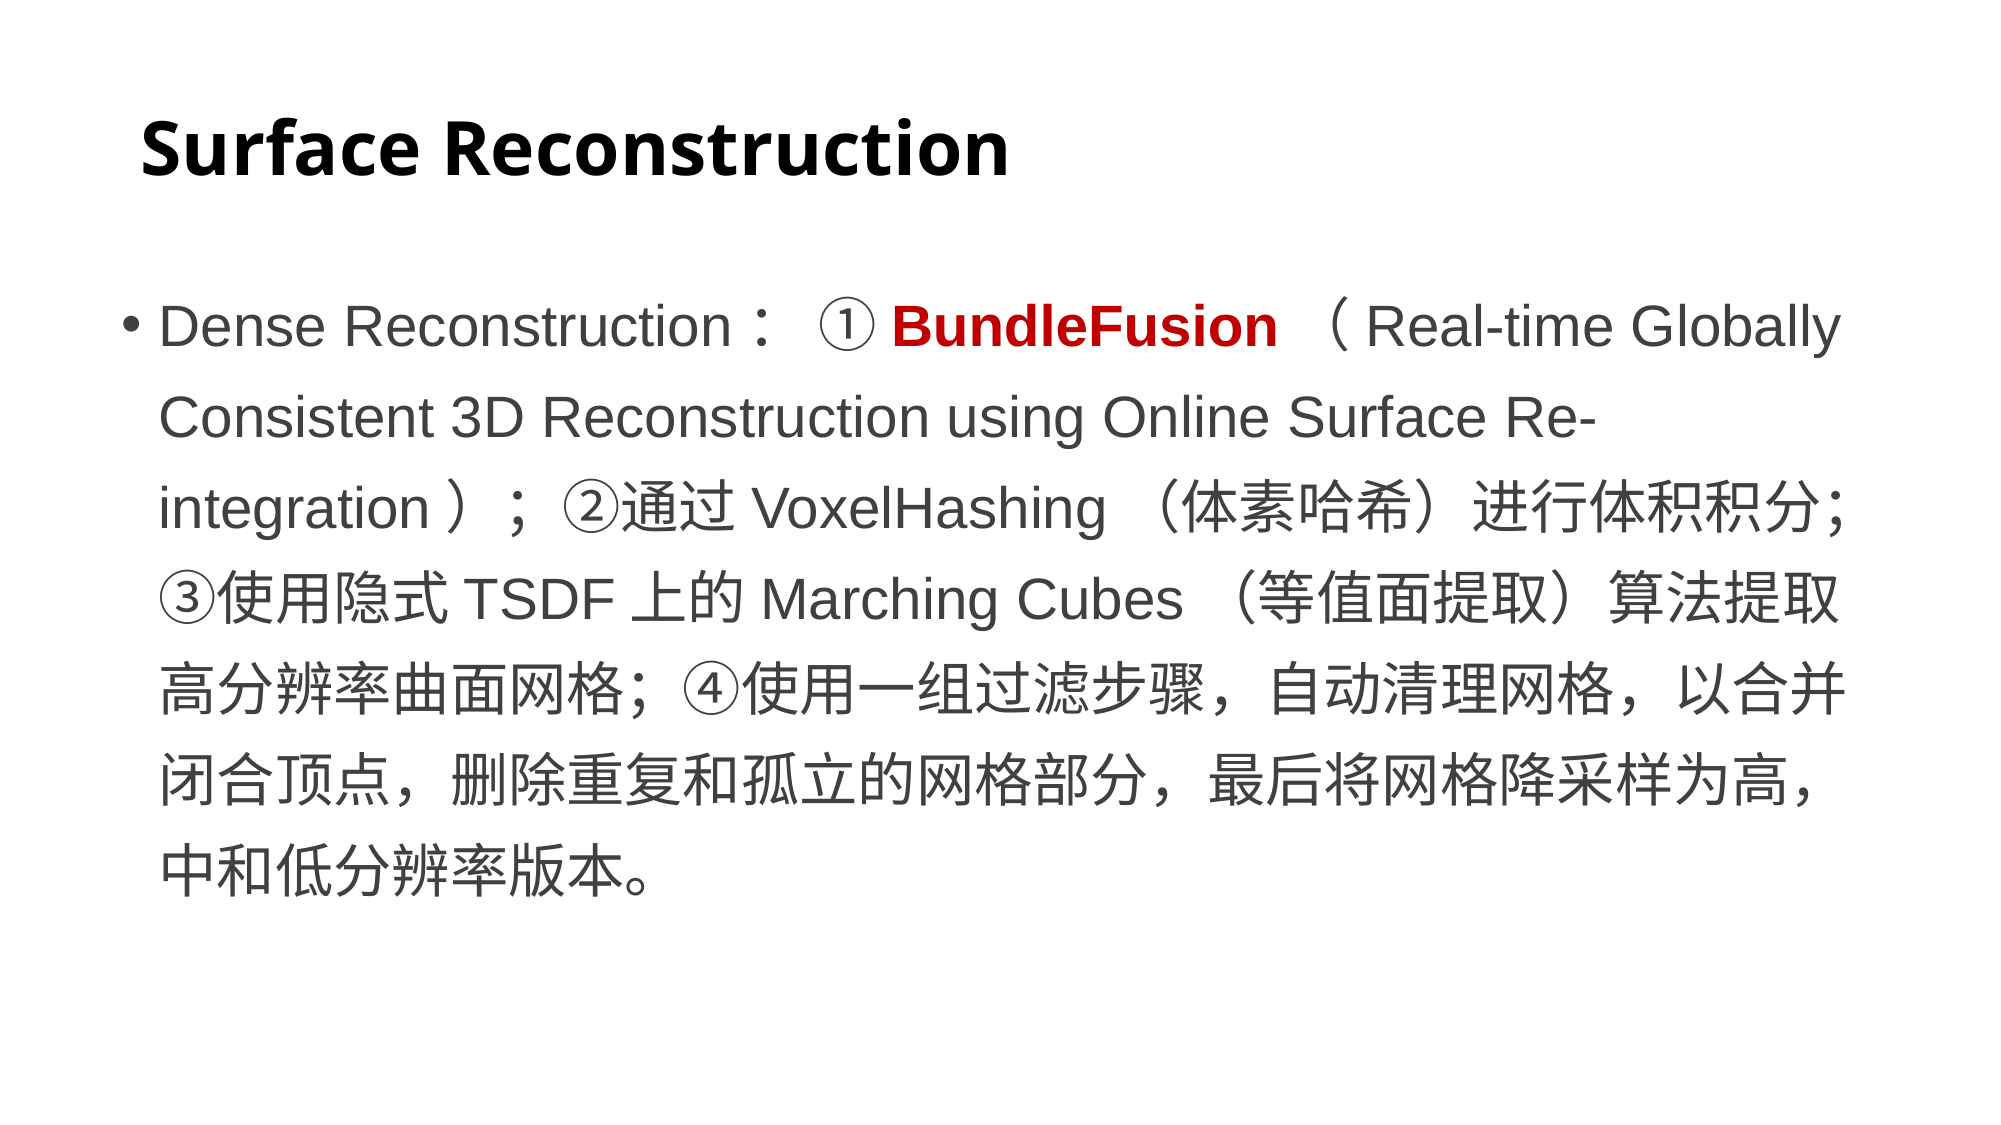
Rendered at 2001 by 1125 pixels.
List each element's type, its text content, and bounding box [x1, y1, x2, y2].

title Surface Reconstruction [106, 42, 1832, 259]
list Dense Reconstruction： ①BundleFusion（Real-time Globally Consistent 3D Reconstruction using Online Surface Re-integration）；②通过VoxelHashing（体素哈希）进行体积积分；③使用隐式TSDF上的Marching Cubes（等值面提取）算法提取高分辨率曲面网格；④使用一组过滤步骤，自动清理网格，以合并闭合顶点，删除重复和孤立的网格部分，最后将网格降采样为高，中和低分辨率版本。 [106, 259, 1892, 974]
